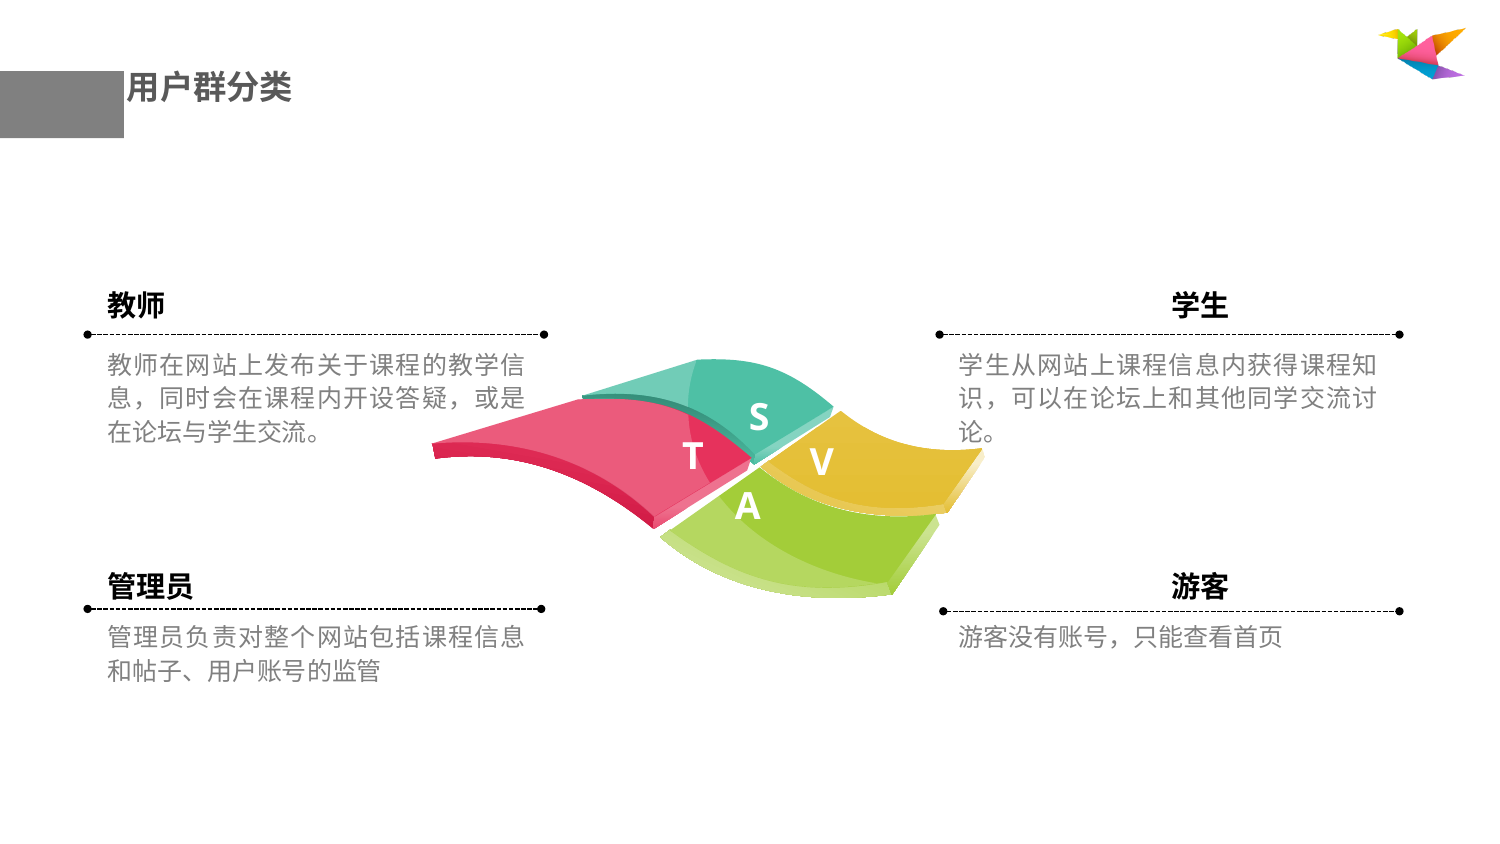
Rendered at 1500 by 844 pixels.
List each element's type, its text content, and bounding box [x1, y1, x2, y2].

text_box 游客 [1156, 560, 1400, 610]
picture [1376, 23, 1467, 80]
text_box 管理员 [92, 560, 336, 608]
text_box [581, 358, 834, 422]
text_box 游客没有账号，只能查看首页 [944, 623, 1393, 660]
text_box 学生从网站上课程信息内获得课程知识，可以在论坛上和其他同学交流讨论。 [944, 346, 1393, 454]
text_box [765, 410, 986, 527]
text_box 教师在网站上发布关于课程的教学信息，同时会在课程内开设答疑，或是在论坛与学生交流。 [92, 345, 542, 454]
text_box 管理员负责对整个网站包括课程信息和帖子、用户账号的监管 [92, 617, 542, 693]
text_box [0, 70, 125, 139]
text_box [666, 466, 940, 611]
text_box 教师 [92, 280, 336, 330]
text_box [429, 398, 752, 530]
text_box 用户群分类 [112, 59, 538, 114]
text_box 学生 [1156, 280, 1400, 330]
